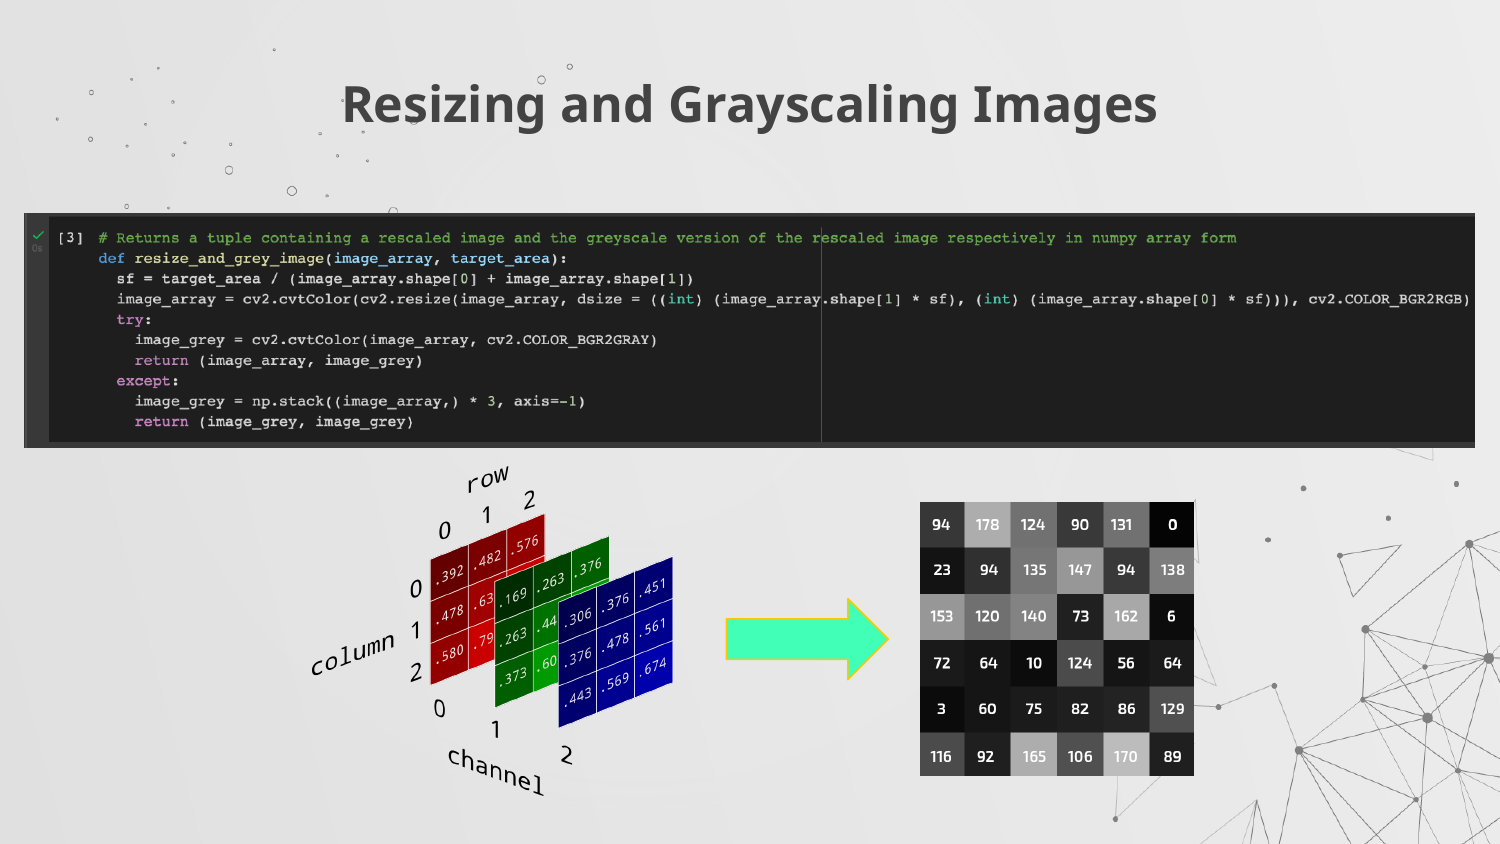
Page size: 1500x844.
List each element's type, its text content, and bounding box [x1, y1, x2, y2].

picture [0, 0, 1500, 844]
title Resizing and Grayscaling Images [322, 57, 1178, 211]
text_box [726, 598, 889, 680]
